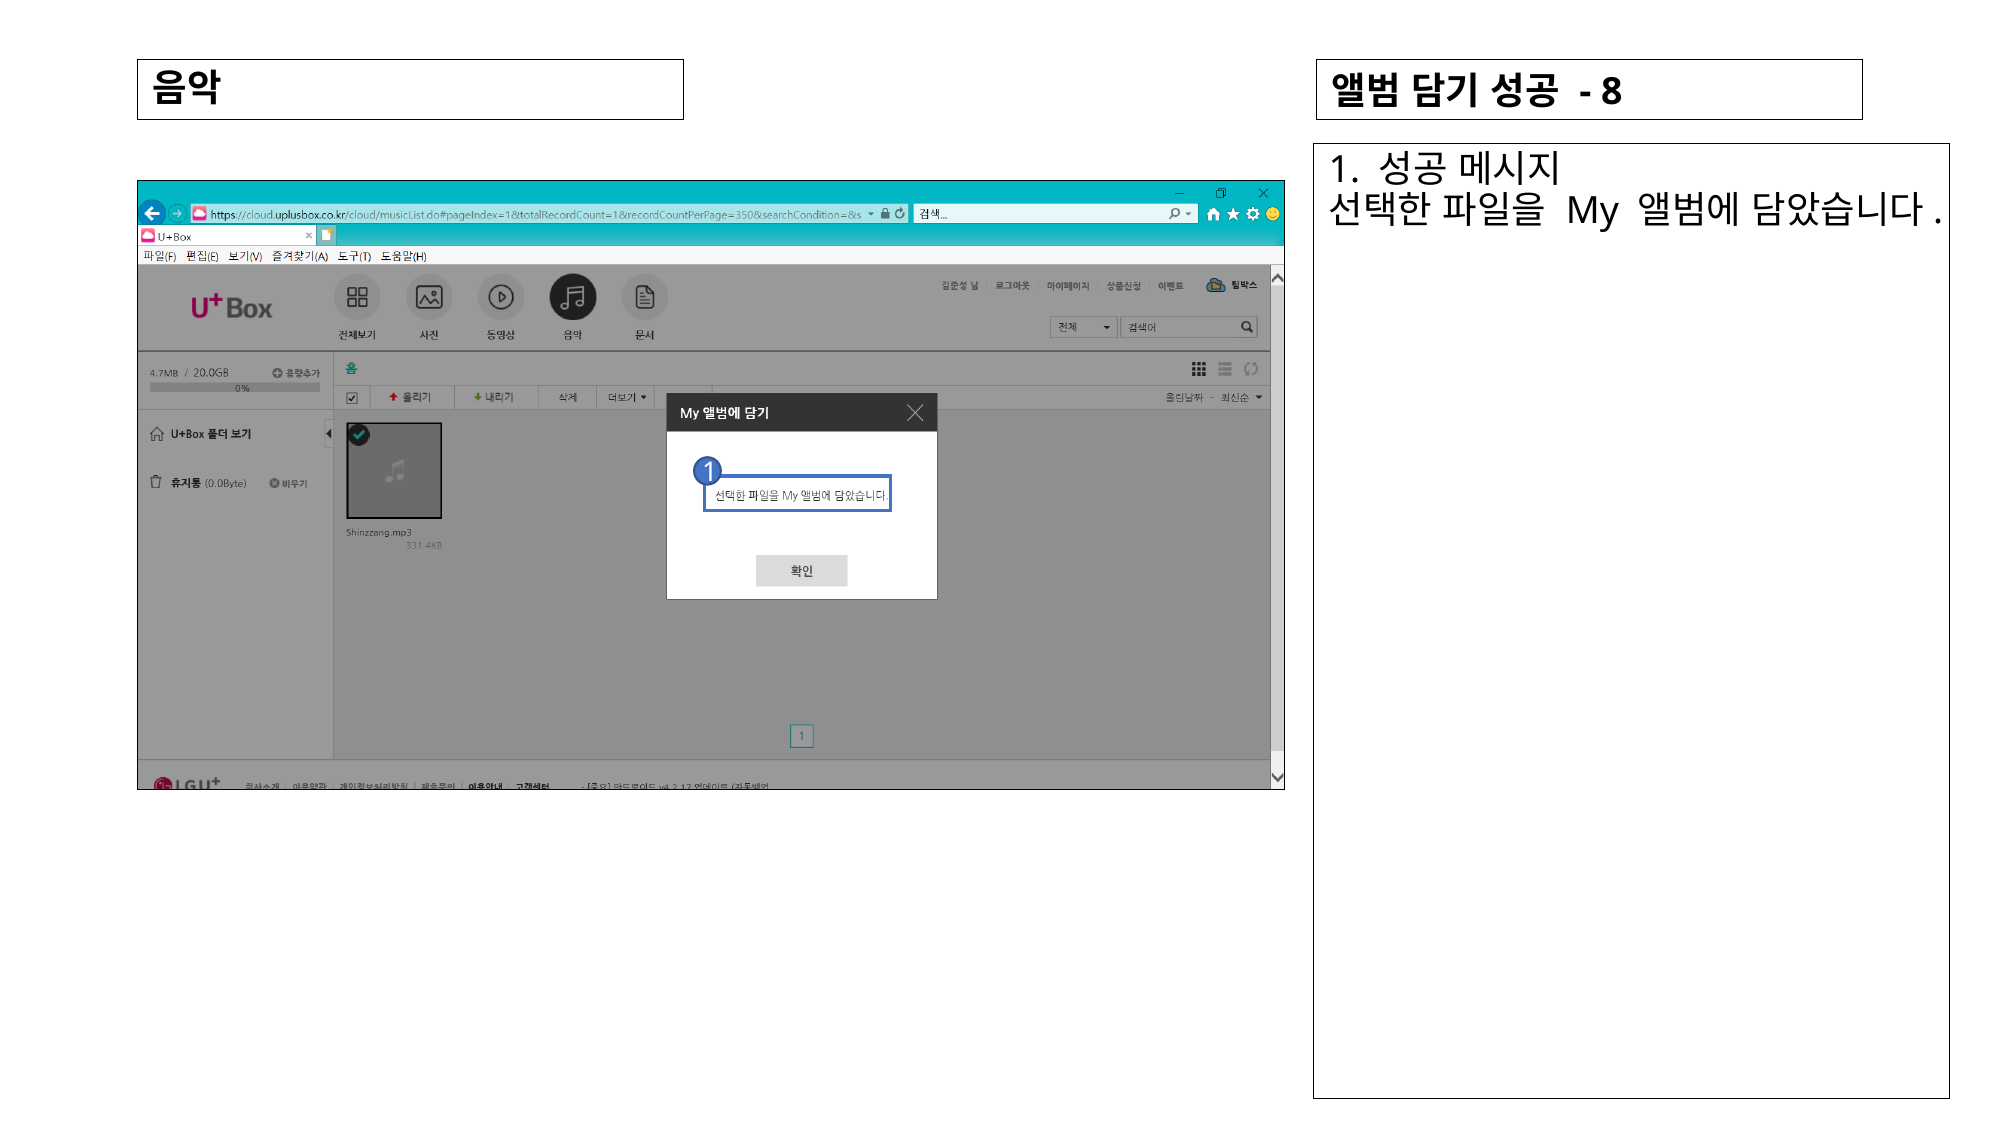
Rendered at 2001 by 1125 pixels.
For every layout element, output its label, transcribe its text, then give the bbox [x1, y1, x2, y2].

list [137, 180, 1285, 790]
list 앨범 담기 성공 - 8 [1316, 59, 1863, 120]
list 1. 성공 메시지 선택한 파일을 My 앨범에 담았습니다. [1313, 143, 1950, 1099]
title 음악 [137, 59, 684, 120]
